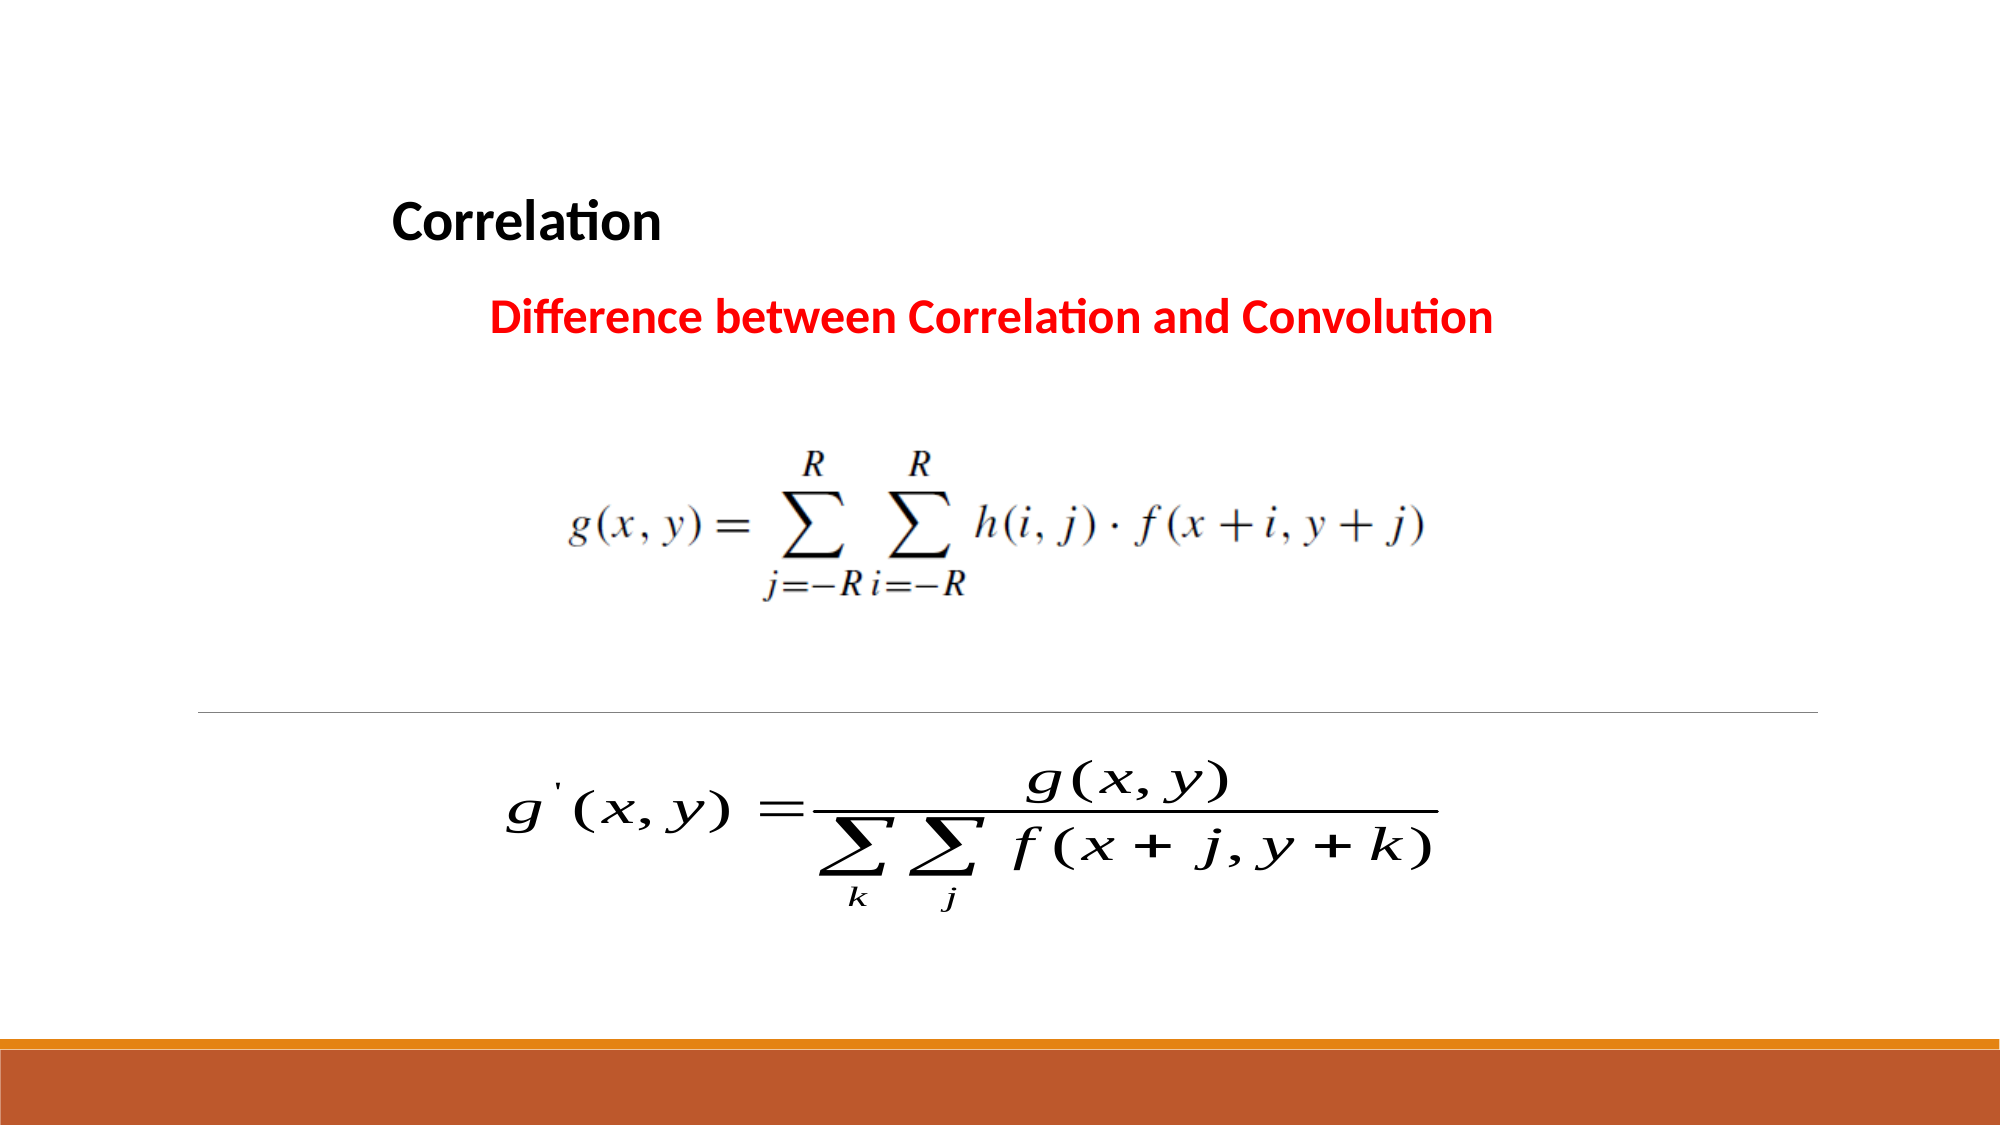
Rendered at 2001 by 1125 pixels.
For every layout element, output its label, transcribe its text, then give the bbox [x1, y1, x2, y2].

text_box Difference between Correlation and Convolution [474, 276, 1650, 352]
text_box Correlation [377, 174, 679, 260]
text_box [490, 747, 1455, 924]
picture [545, 436, 1455, 638]
